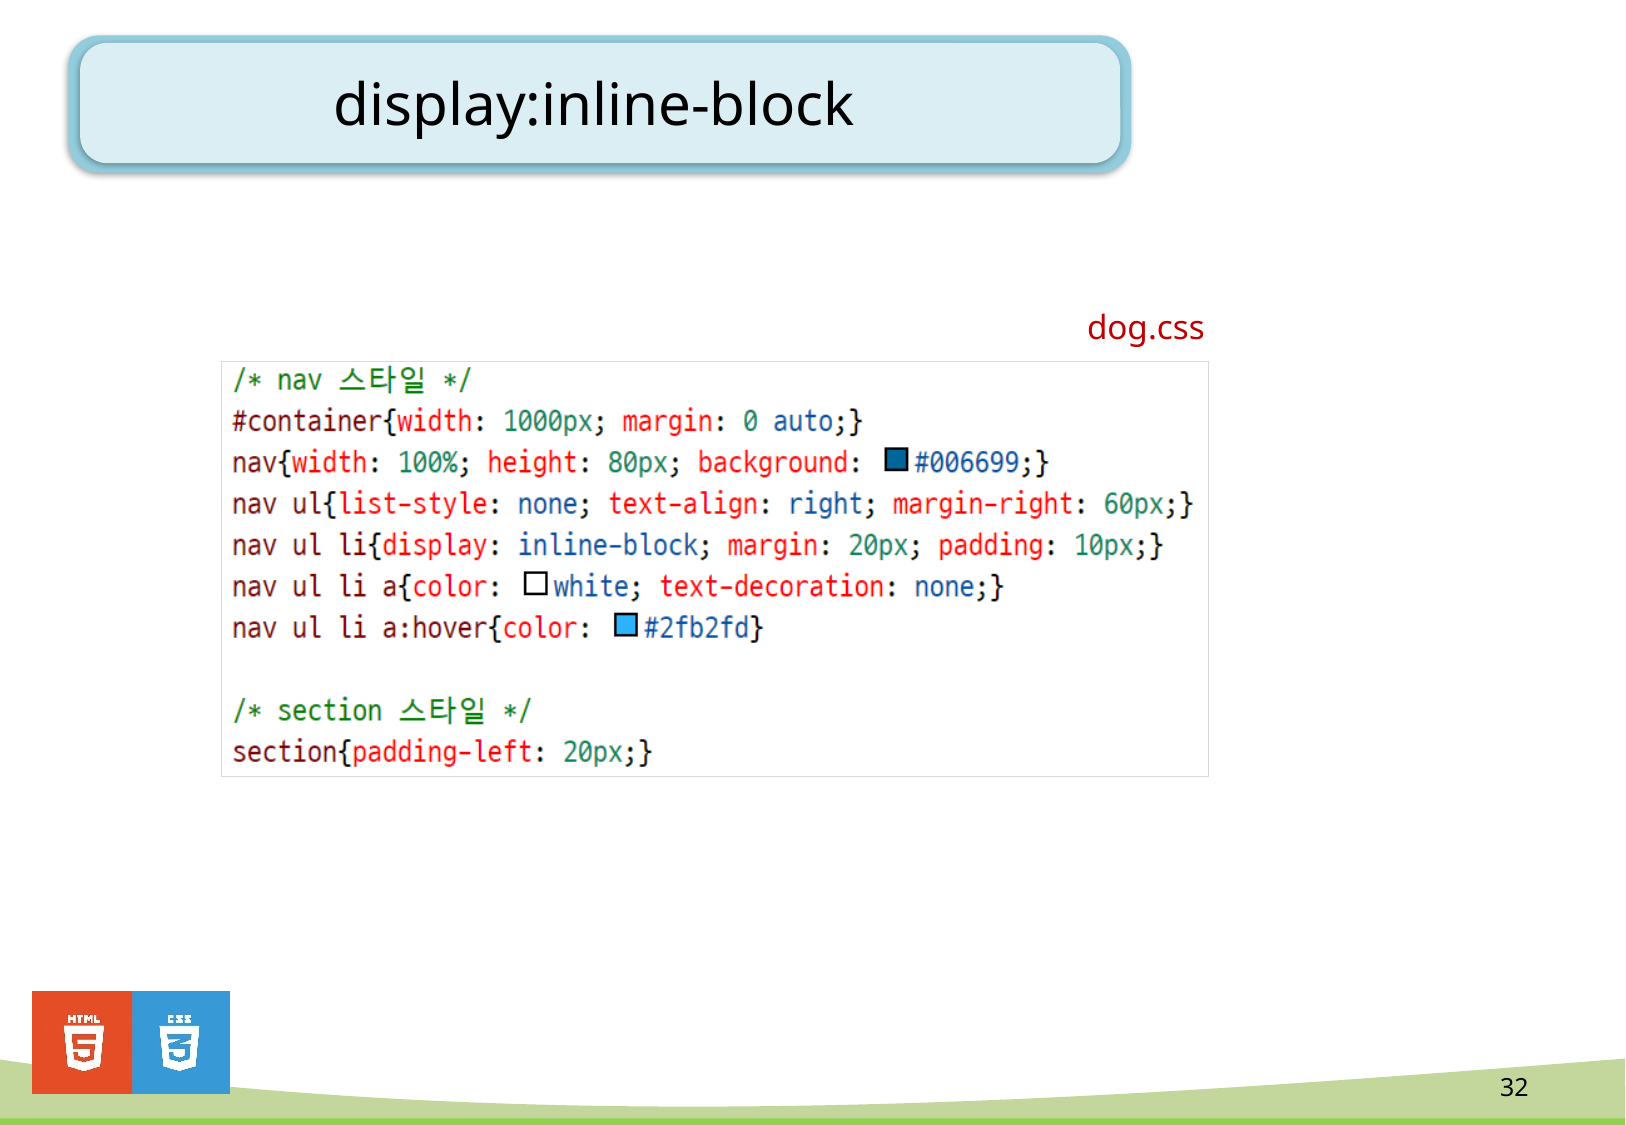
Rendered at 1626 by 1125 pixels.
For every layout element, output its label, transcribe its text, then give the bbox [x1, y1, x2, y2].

slide_number 32 [1452, 1058, 1544, 1119]
text_box dog.css [1072, 278, 1232, 354]
picture [221, 361, 1209, 777]
title display:inline-block [68, 32, 1121, 173]
picture [32, 991, 230, 1094]
